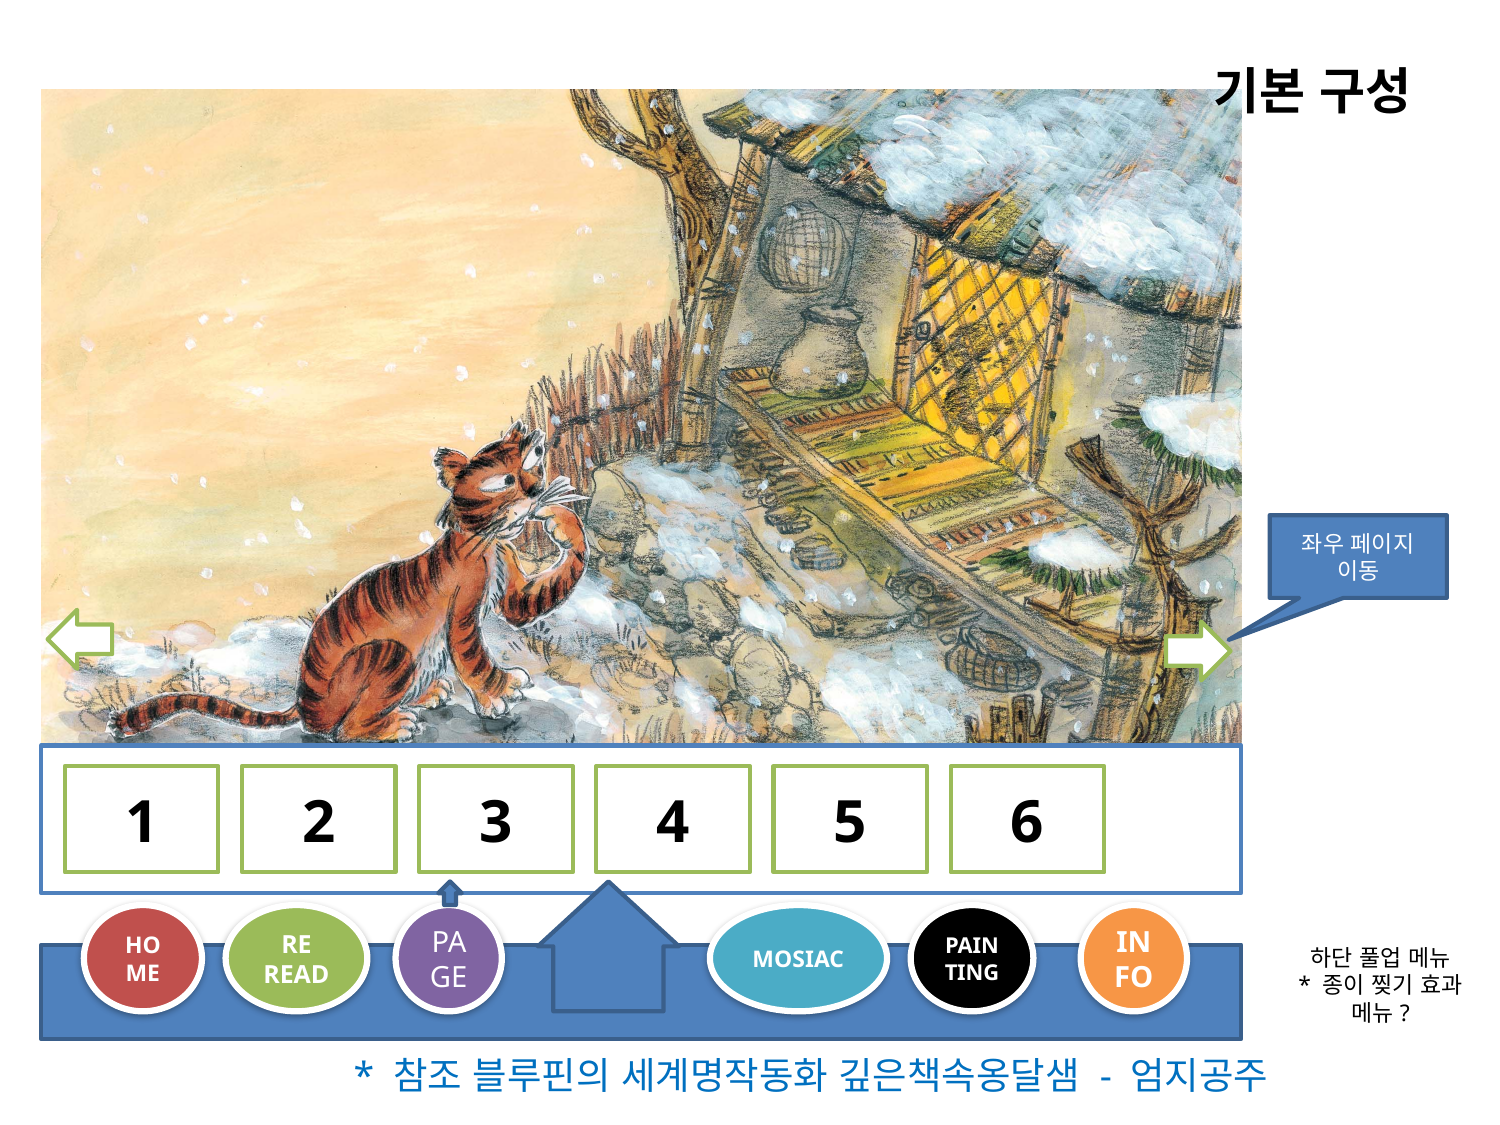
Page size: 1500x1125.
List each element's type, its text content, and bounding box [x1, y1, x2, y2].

text_box HOME [80, 901, 206, 1015]
text_box [535, 879, 682, 1014]
picture [40, 89, 1242, 836]
text_box 1 [63, 843, 220, 874]
text_box 2 [240, 843, 398, 874]
text_box 기본 구성 [1198, 52, 1447, 127]
text_box 5 [771, 843, 929, 874]
text_box RE READ [222, 901, 371, 1015]
text_box 6 [949, 843, 1106, 874]
text_box INFO [1077, 901, 1191, 1015]
text_box PAINTING [907, 901, 1037, 1015]
text_box 하단 풀업 메뉴 * 종이 찢기 효과 메뉴? [1265, 927, 1496, 1042]
text_box PAGE [392, 902, 505, 1015]
text_box [436, 879, 464, 908]
text_box 4 [594, 843, 752, 874]
text_box [39, 943, 1243, 1041]
text_box MOSIAC [706, 901, 891, 1015]
text_box 3 [417, 843, 575, 874]
text_box [39, 842, 1243, 895]
text_box 좌우 페이지 이동 [1247, 513, 1449, 636]
text_box * 참조 블루핀의 세계명작동화 깊은책속옹달샘 - 엄지공주 [137, 1042, 1496, 1108]
